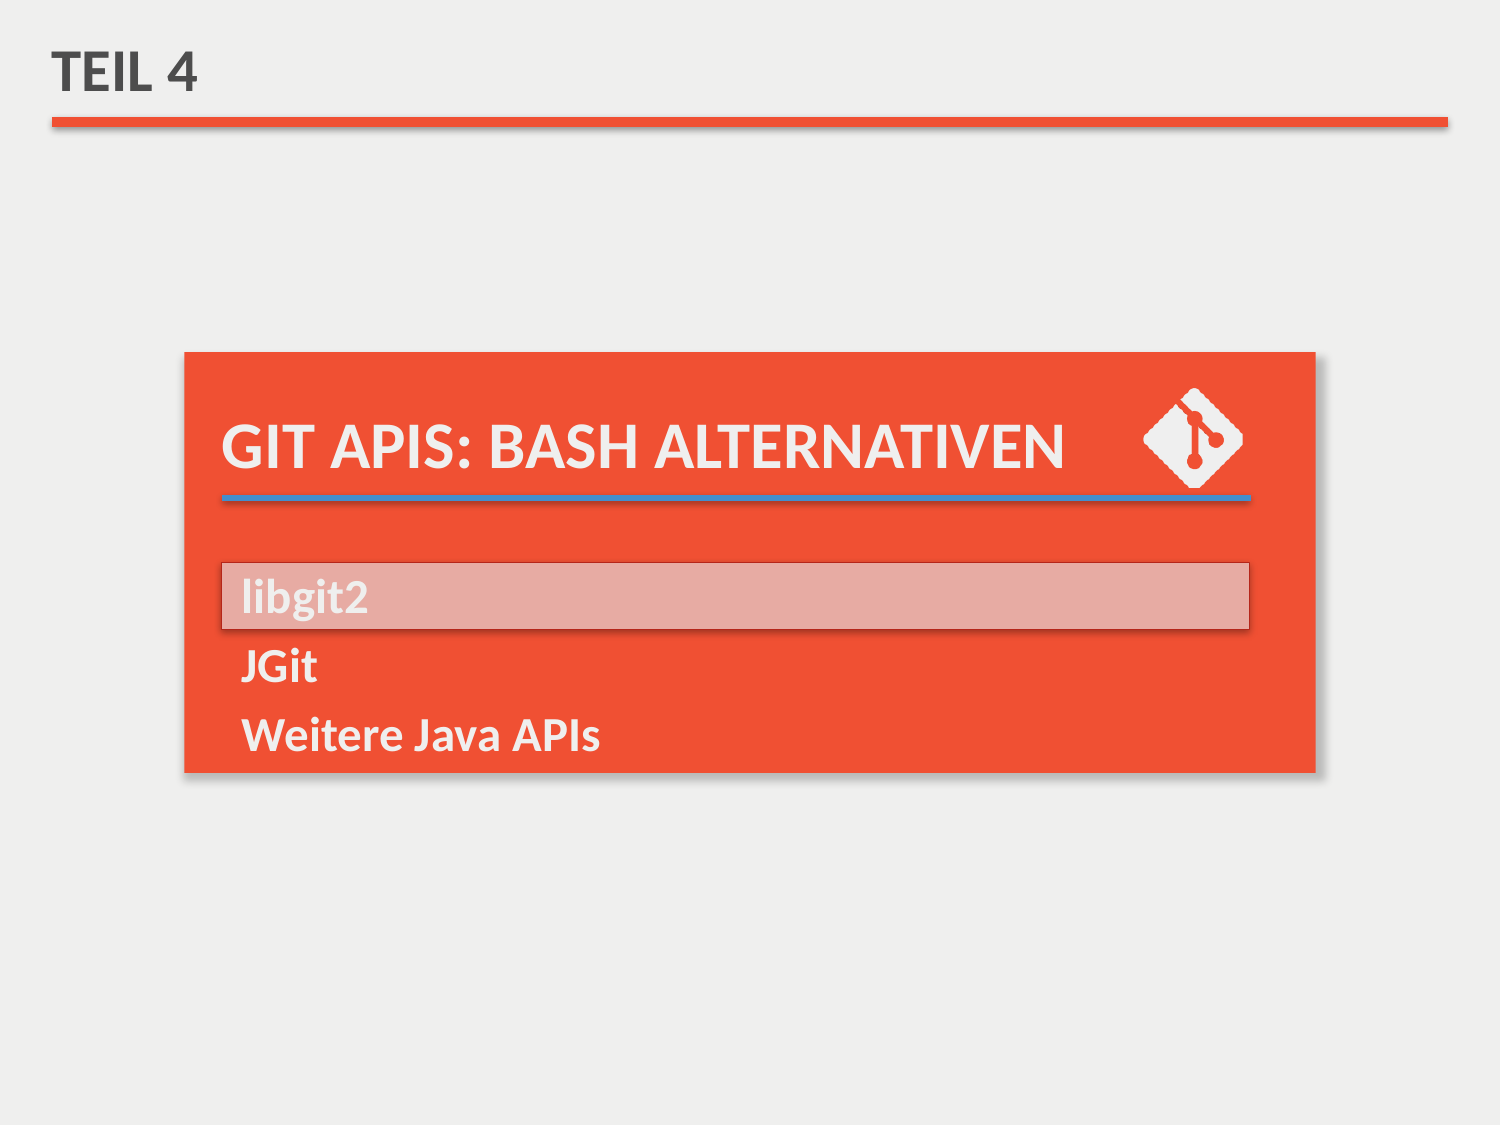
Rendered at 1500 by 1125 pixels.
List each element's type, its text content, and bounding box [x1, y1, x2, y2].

text_box [221, 561, 1251, 630]
list GIT APIS: BASH ALTERNATIVEN [221, 402, 1273, 534]
list libgit2 JGit Weitere Java APIs [241, 564, 1293, 762]
title TEIL 4 [51, 30, 1449, 104]
